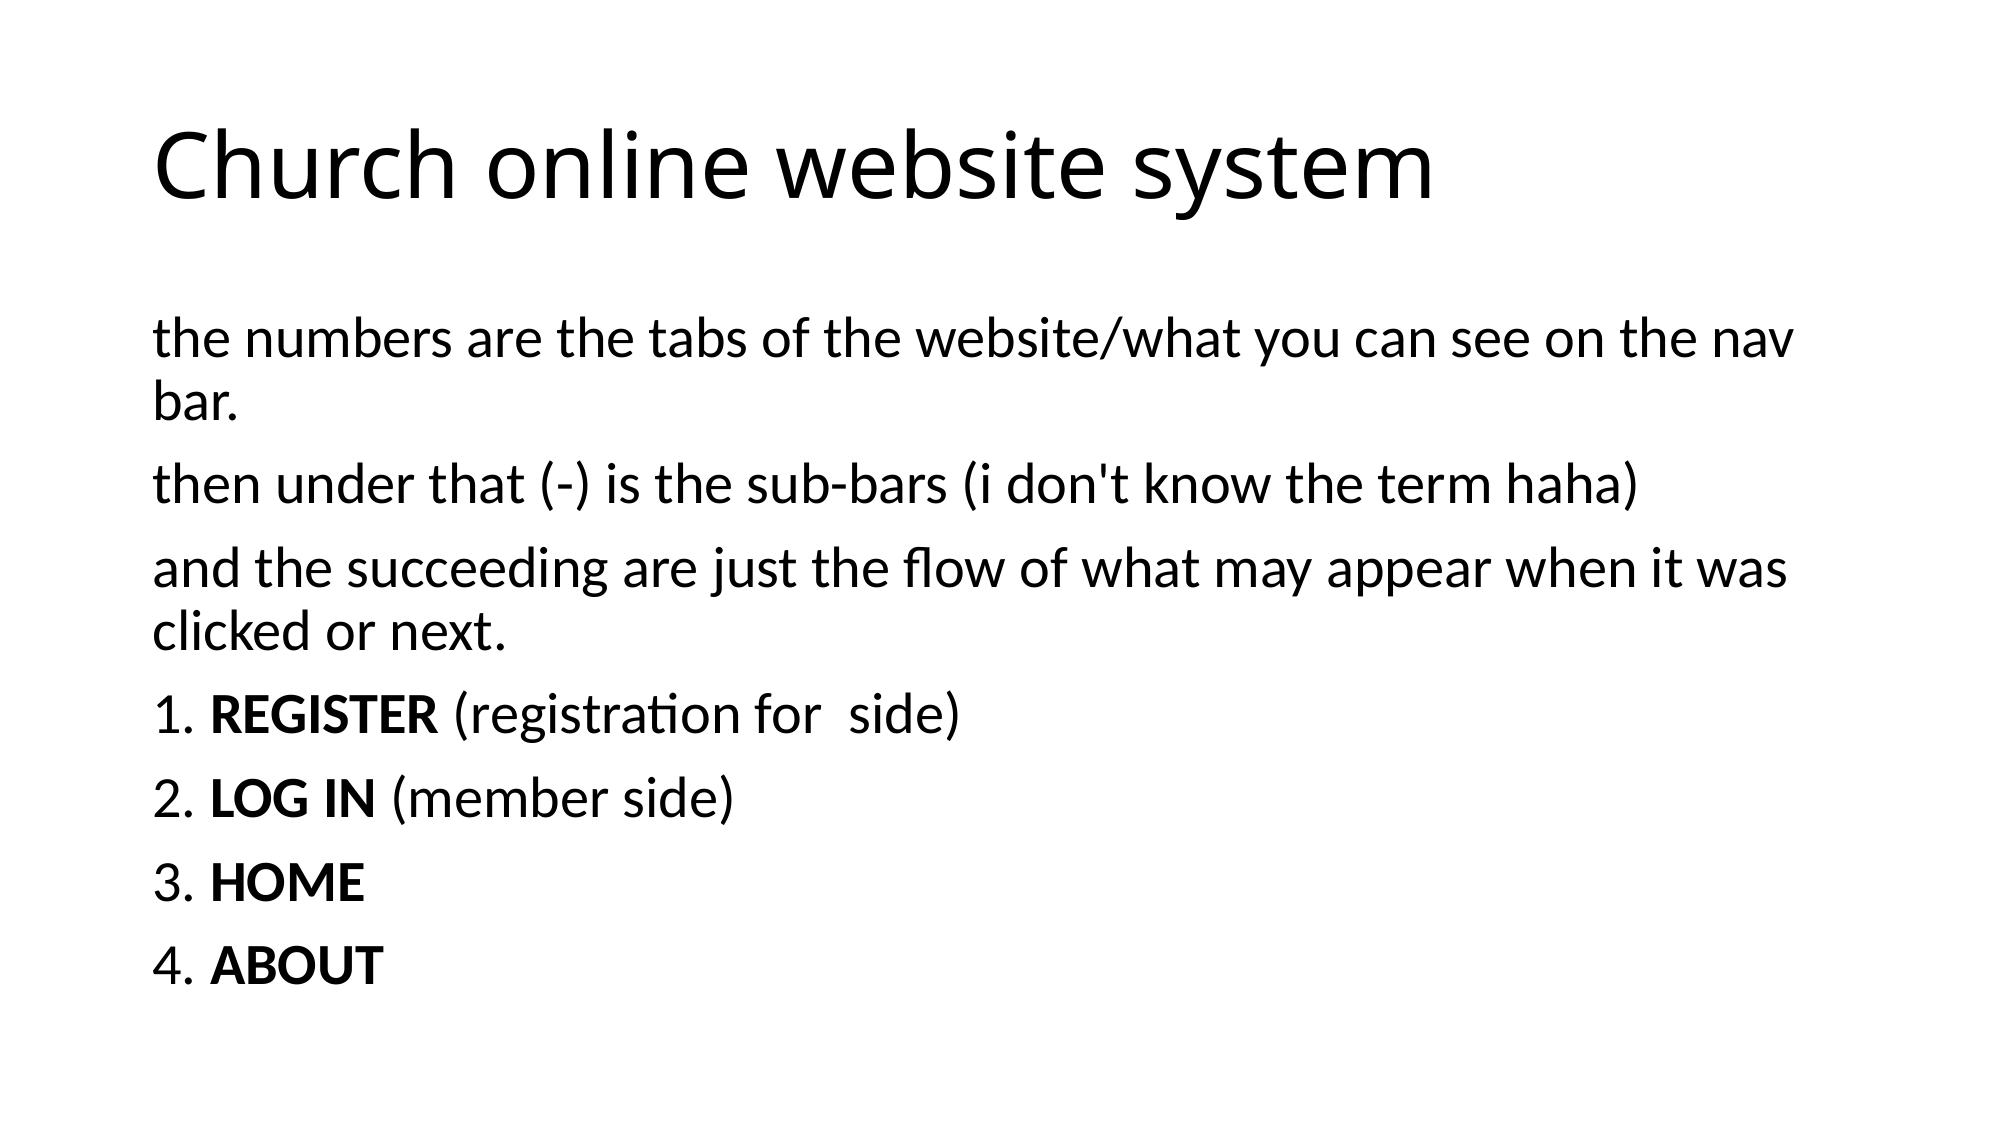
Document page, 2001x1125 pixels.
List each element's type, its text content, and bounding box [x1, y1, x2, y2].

title Church online website system [137, 59, 1863, 278]
list the numbers are the tabs of the website/what you can see on the nav bar. then under that (-) is the sub-bars (i don't know the term haha) and the succeeding are just the flow of what may appear when it was clicked or next. 1. REGISTER (registration for side) 2. LOG IN (member side) 3. HOME 4. ABOUT [137, 299, 1863, 1014]
